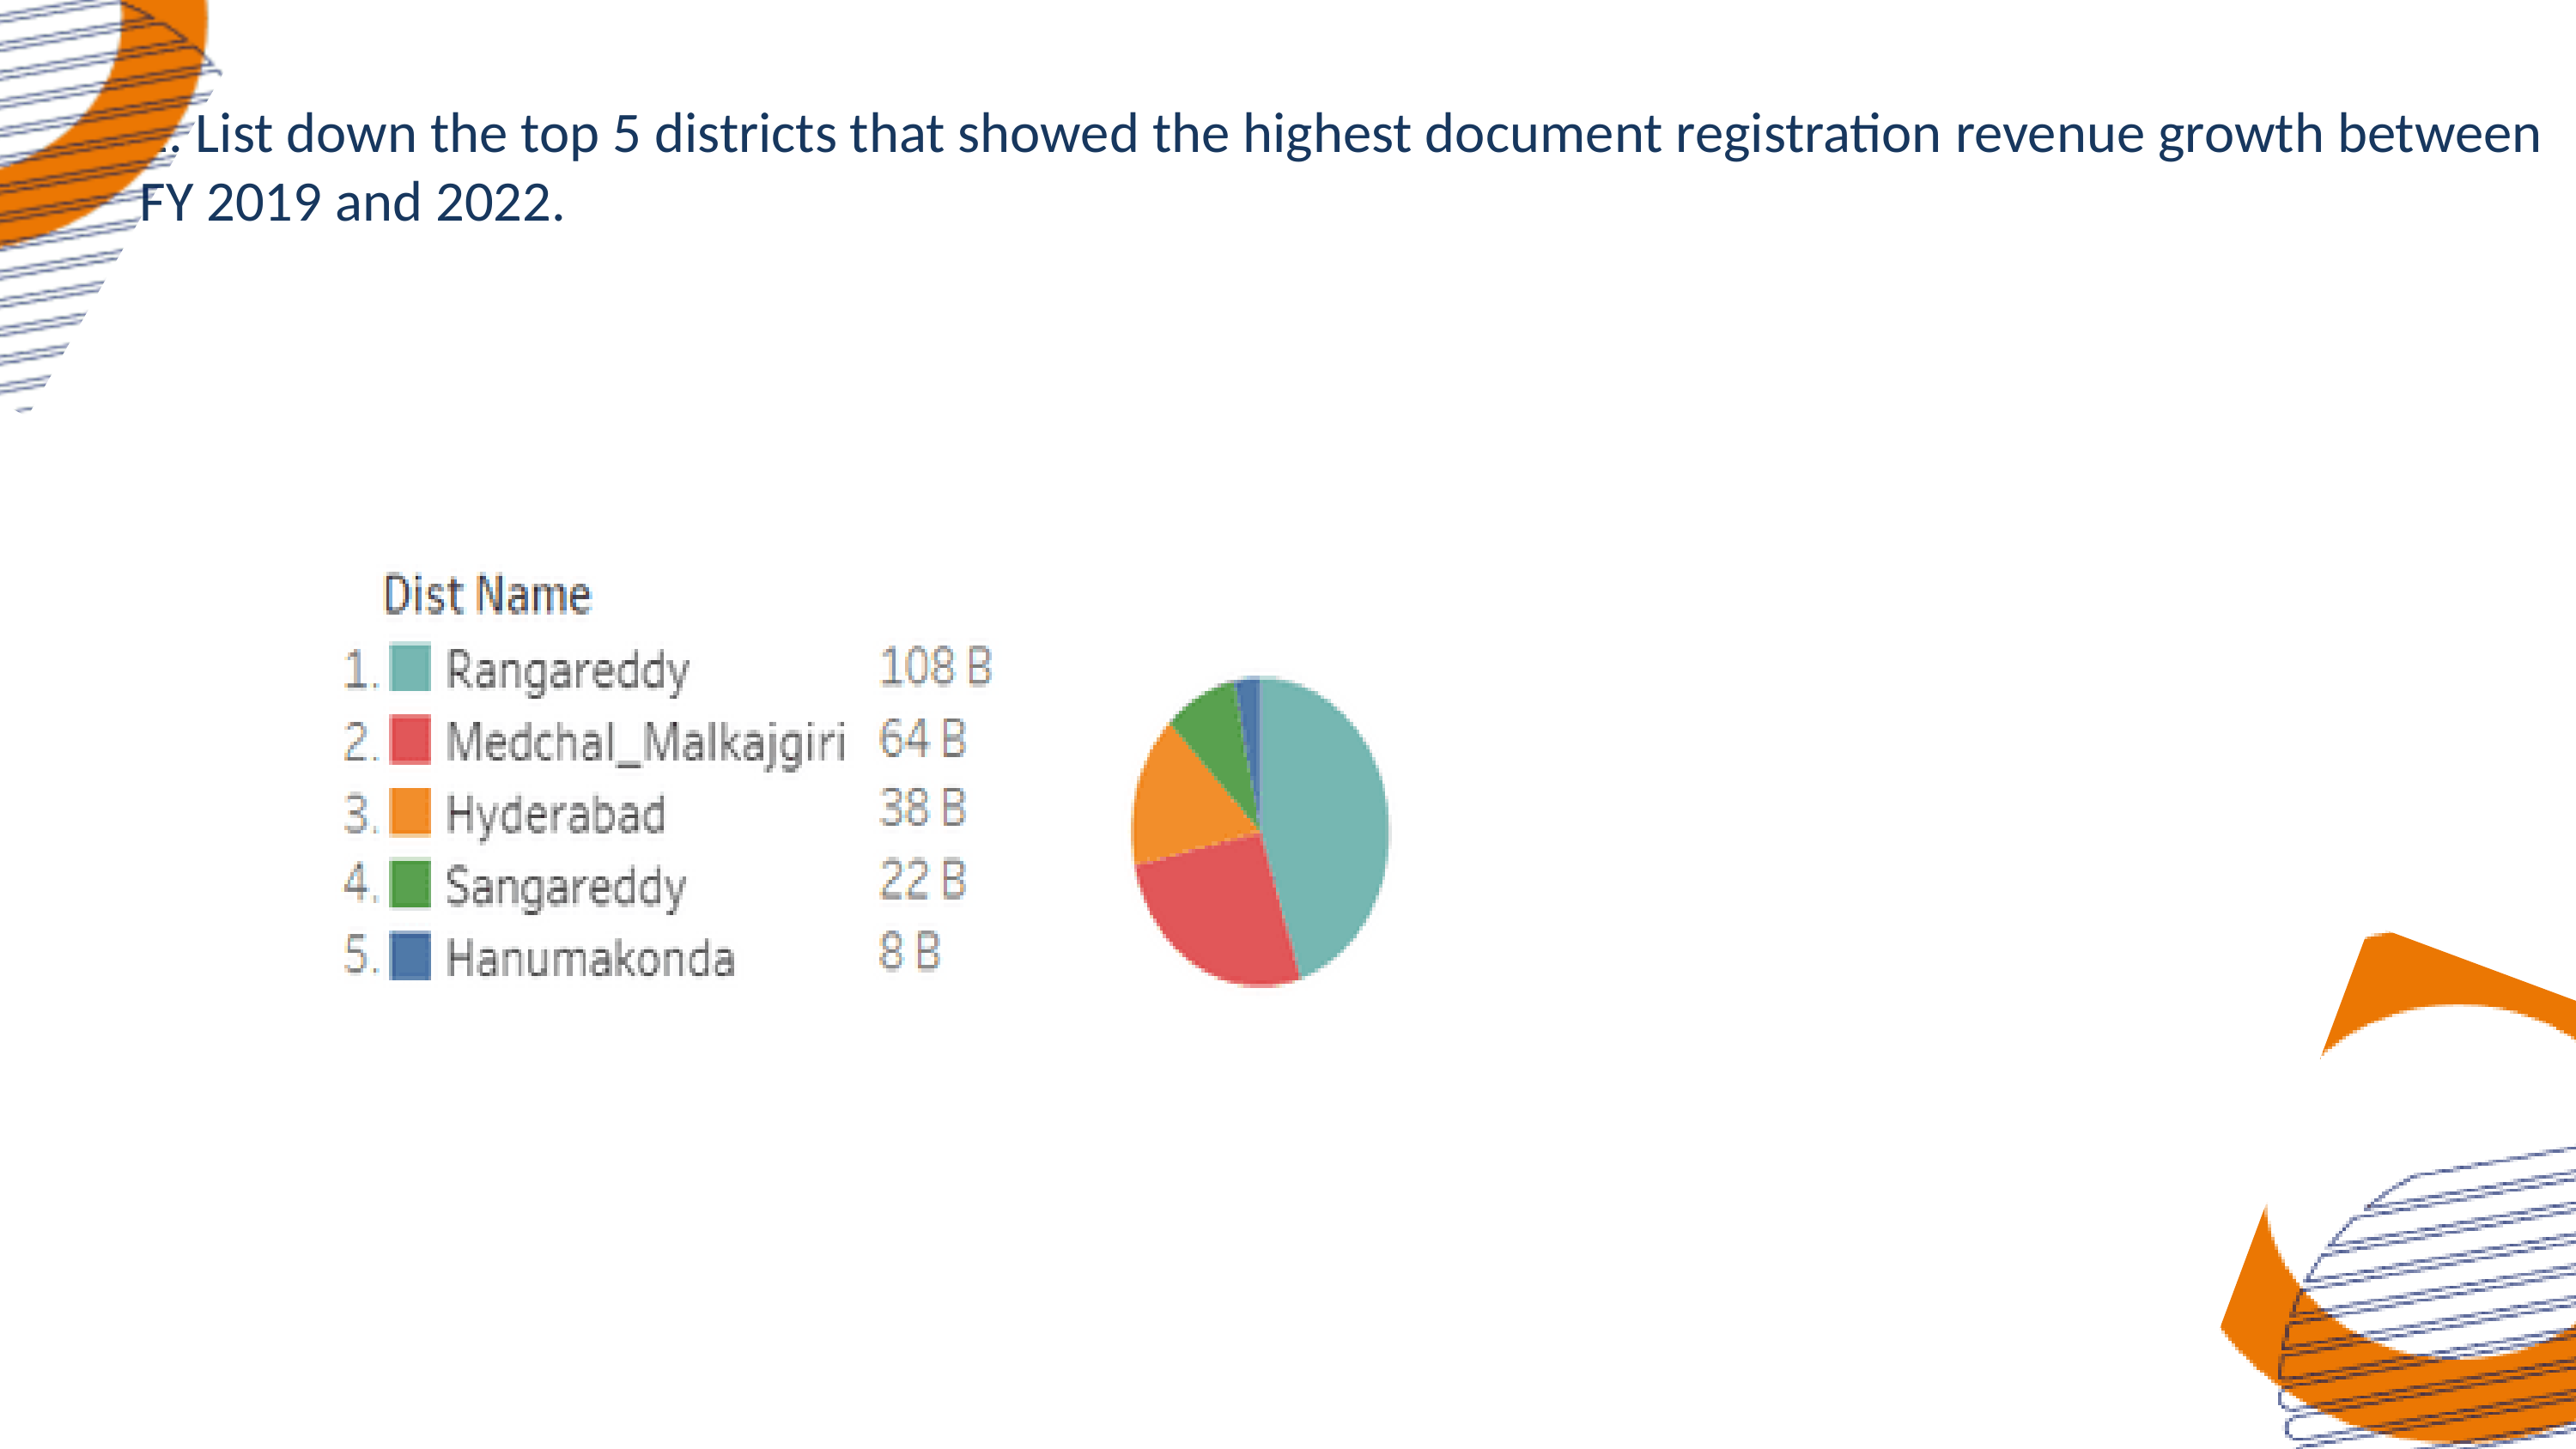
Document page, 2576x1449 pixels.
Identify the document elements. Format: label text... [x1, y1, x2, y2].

text_box 2. List down the top 5 districts that showed the highest document registration revenue growth between FY 2019 and 2022. [139, 94, 2555, 383]
text_box [0, 0, 265, 417]
picture [192, 499, 2289, 1104]
text_box [2174, 924, 2576, 1449]
